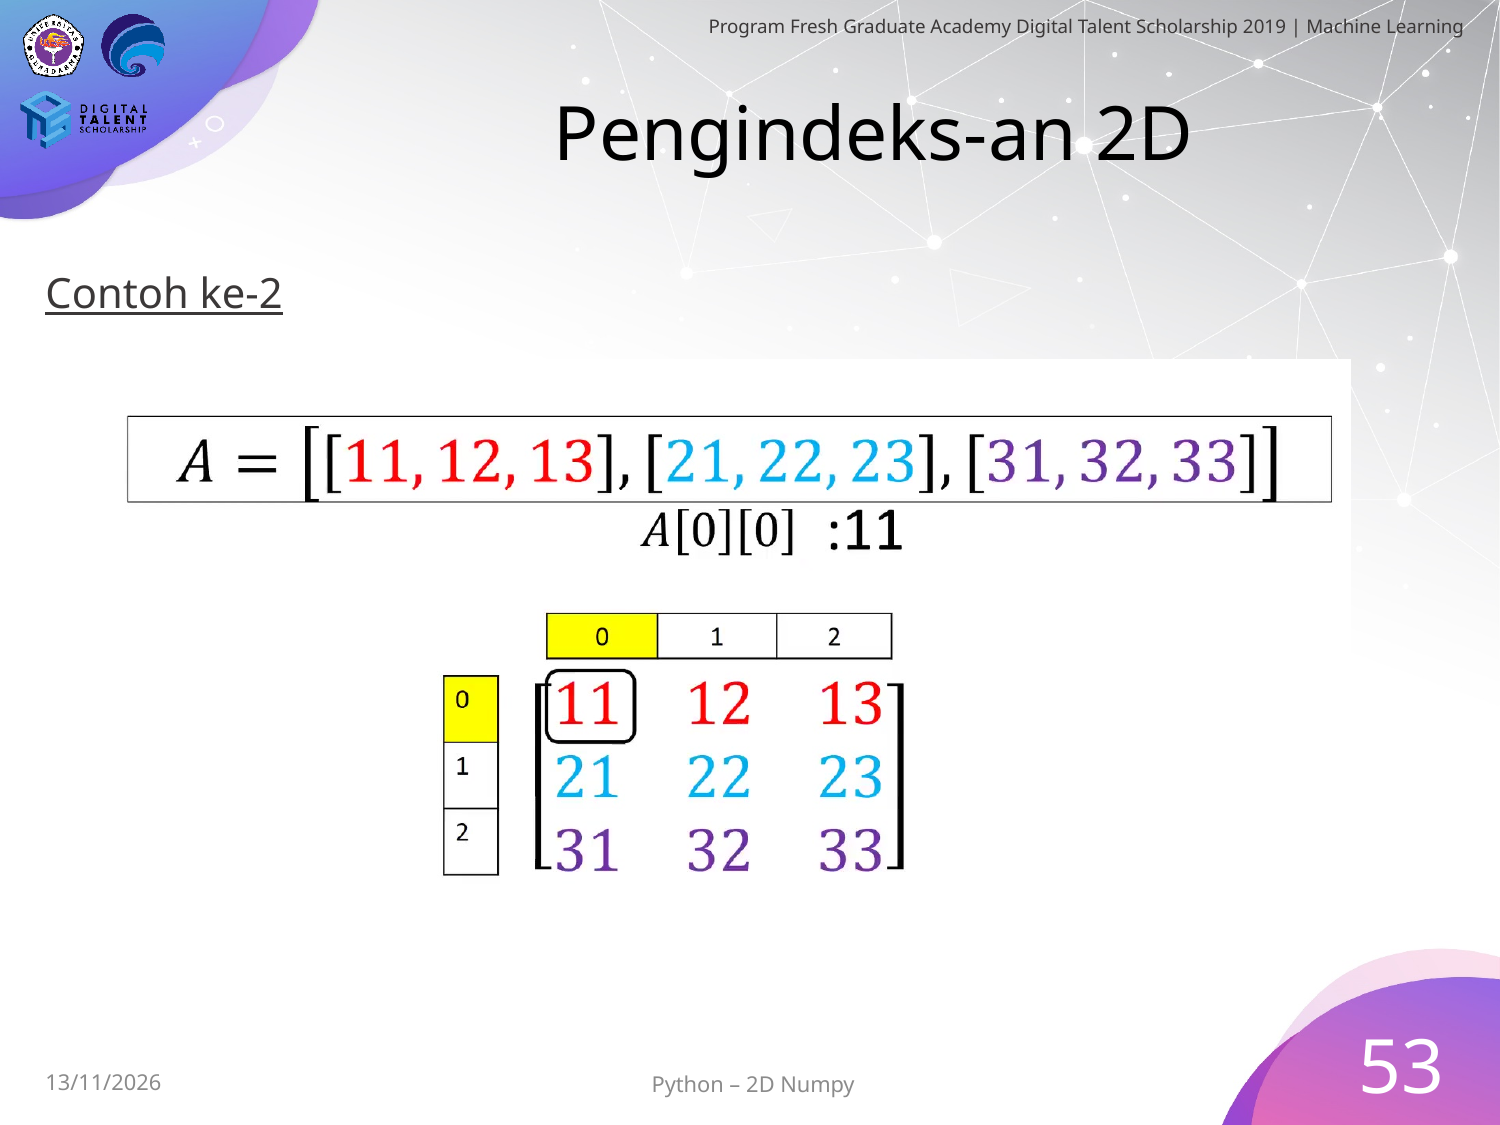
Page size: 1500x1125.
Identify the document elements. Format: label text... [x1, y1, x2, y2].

list Contoh ke-2 [30, 235, 1477, 350]
picture [0, 0, 1500, 1125]
slide_number 53 [1327, 1025, 1477, 1115]
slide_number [30, 1053, 272, 1114]
title Pengindeks-an 2D [271, 66, 1477, 207]
footer Python – 2D Numpy [386, 1053, 1121, 1114]
